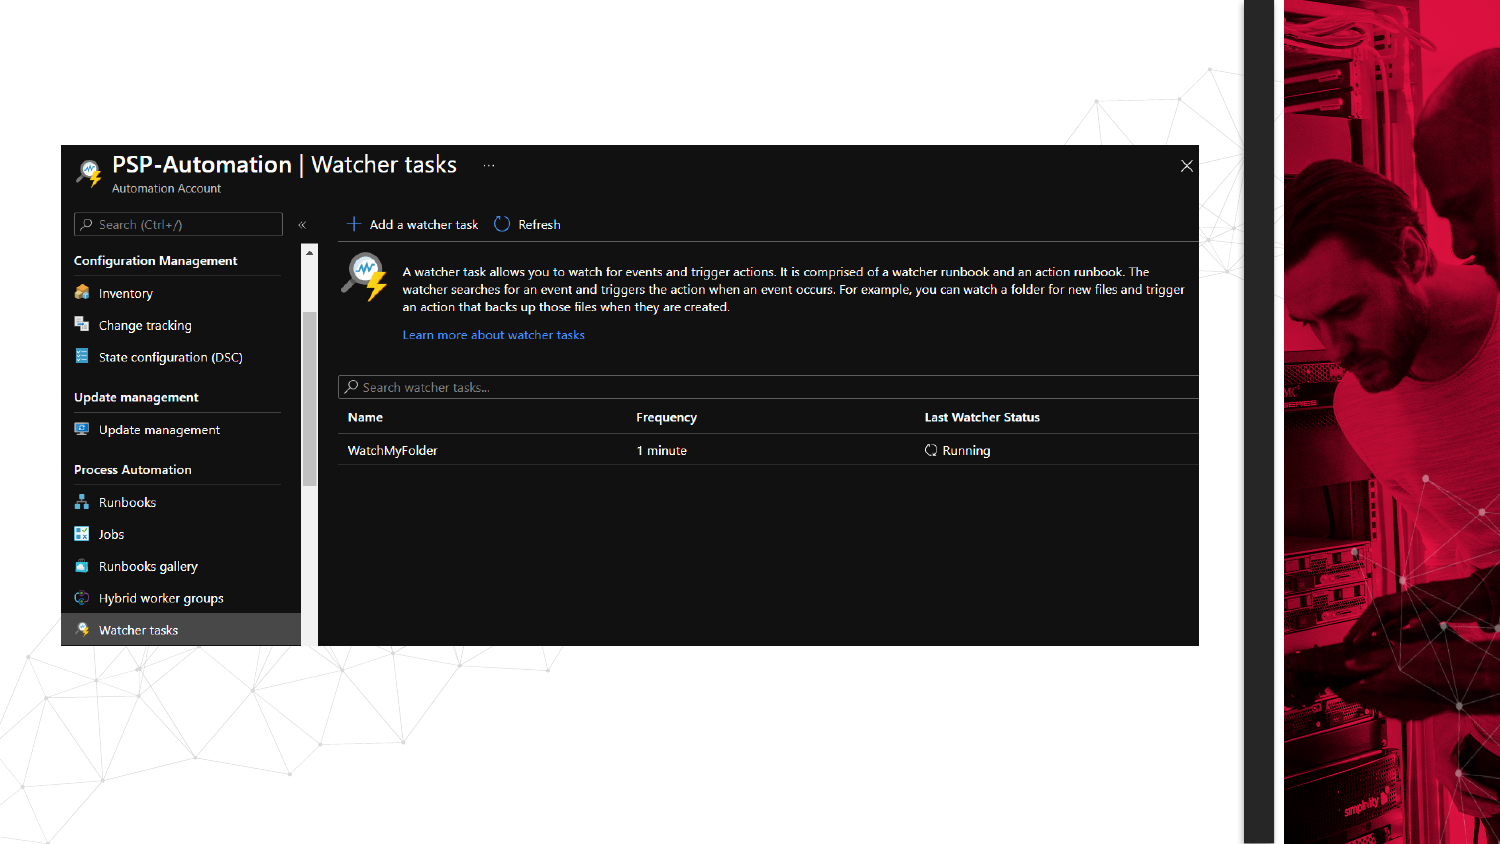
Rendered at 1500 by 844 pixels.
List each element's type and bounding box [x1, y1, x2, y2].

picture [61, 145, 1199, 646]
picture [1284, 0, 1500, 844]
